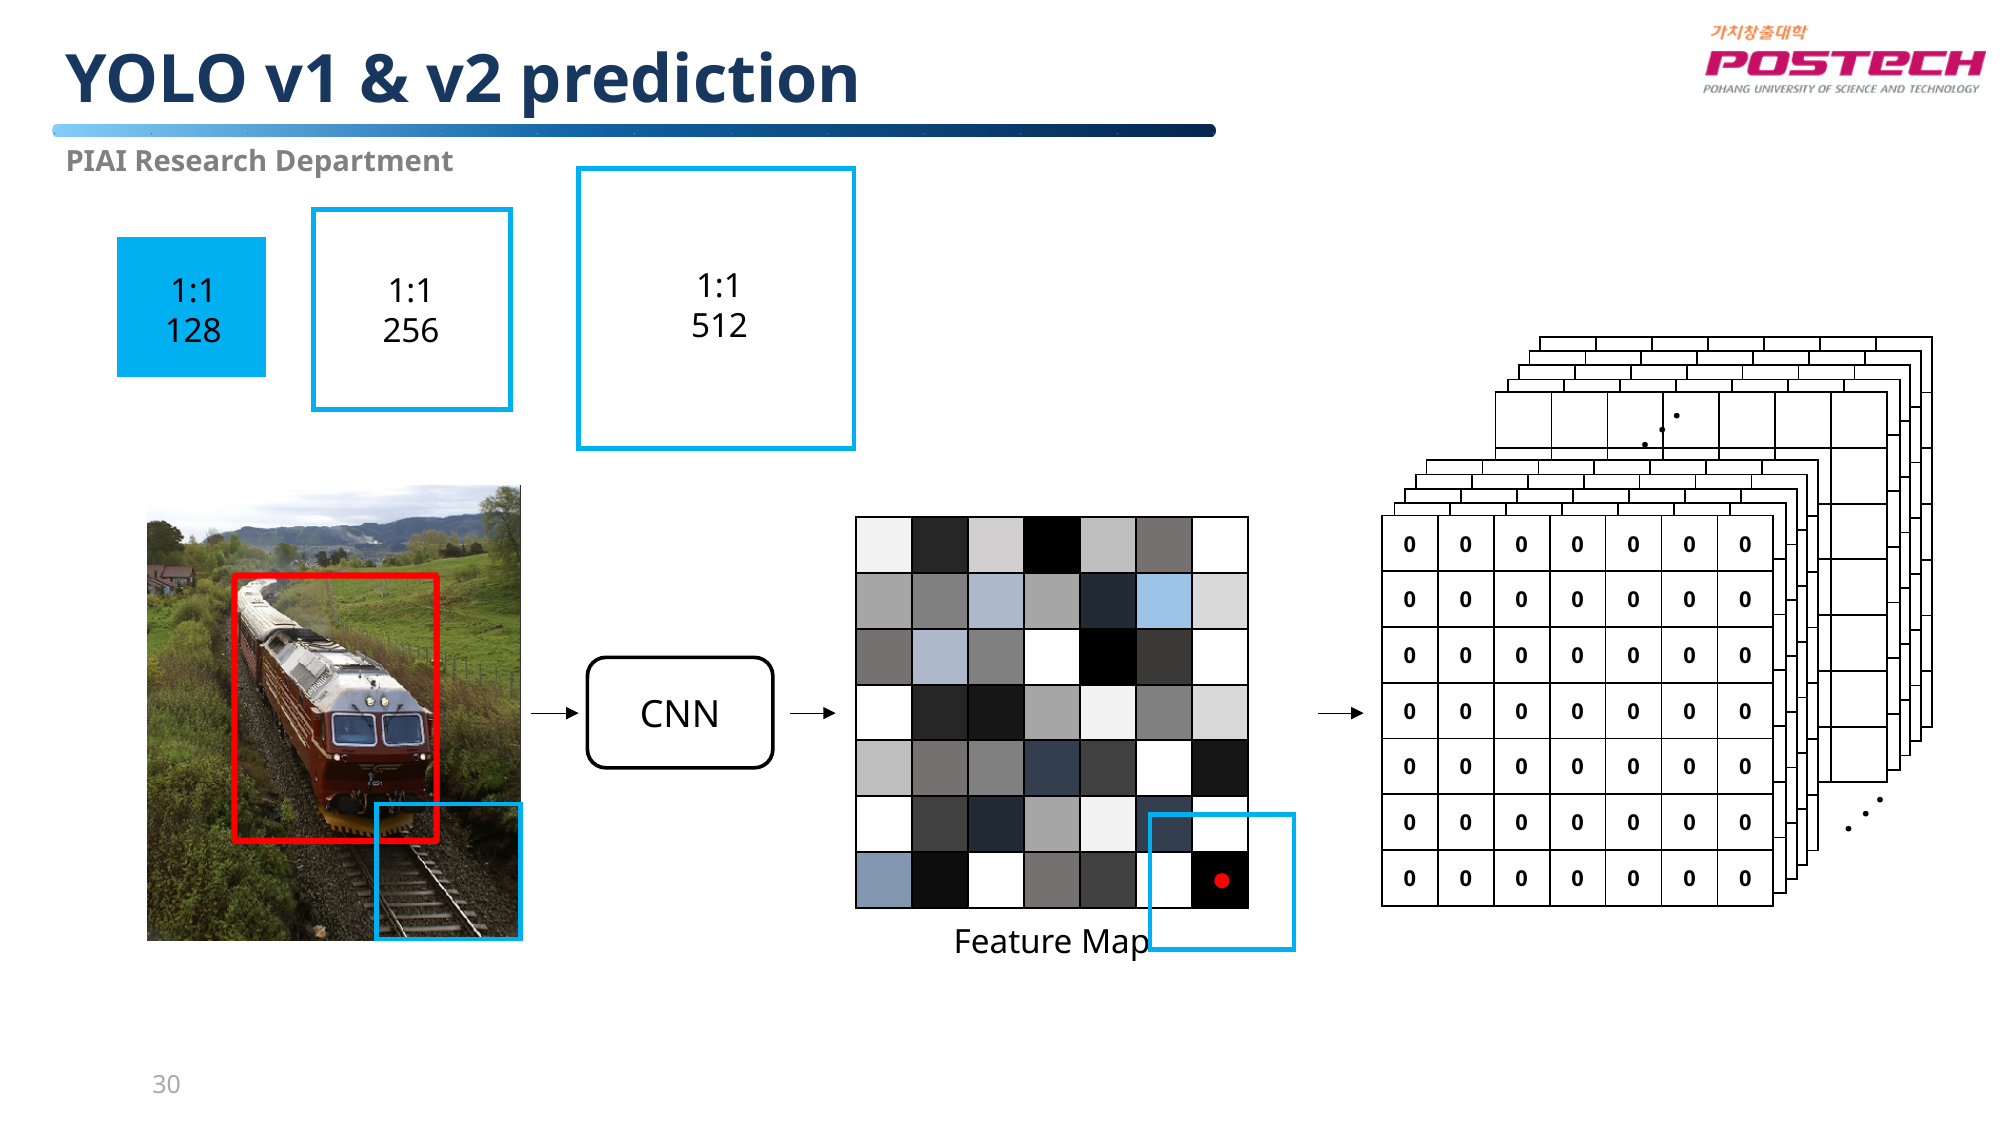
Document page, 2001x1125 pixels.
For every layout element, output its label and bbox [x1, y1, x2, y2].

table_header [1451, 504, 1505, 515]
table_cell [1911, 575, 1920, 629]
slide_number [137, 1055, 588, 1115]
table_cell [1193, 574, 1247, 628]
table_cell [1718, 851, 1772, 905]
table_header [1193, 518, 1247, 572]
table_header [1608, 393, 1642, 447]
table_header [1427, 461, 1482, 474]
table_cell [1025, 797, 1079, 851]
table_cell [1787, 824, 1796, 878]
table_header [1709, 338, 1763, 350]
table_cell [969, 574, 1023, 628]
table_cell [1439, 739, 1493, 793]
text_box [1829, 761, 1900, 846]
table_cell [1718, 628, 1772, 682]
table_cell [1193, 630, 1247, 684]
text_box [118, 238, 264, 376]
table_cell [1787, 657, 1796, 711]
table_cell [969, 686, 1023, 739]
table_cell [1808, 517, 1817, 571]
table_cell [1776, 449, 1830, 503]
table_cell [1787, 713, 1796, 767]
table_cell [1808, 573, 1817, 627]
table_cell [1911, 631, 1920, 685]
table_header [1877, 338, 1931, 392]
table_cell [1495, 795, 1549, 849]
table_cell [1551, 795, 1605, 849]
table_cell [1774, 671, 1785, 725]
table_cell [1808, 628, 1817, 682]
table_cell [1787, 545, 1796, 599]
table_header [1718, 516, 1772, 570]
table_header [1763, 461, 1817, 515]
table_header [1395, 504, 1449, 515]
table_header [1081, 518, 1135, 572]
table_cell [1832, 672, 1886, 726]
table_header [1518, 490, 1572, 502]
text_box [1149, 814, 1294, 950]
table_header [1866, 352, 1920, 406]
table_header [1640, 475, 1695, 488]
table_header [1585, 475, 1639, 488]
table_header [1551, 516, 1605, 570]
table_cell [1552, 449, 1607, 459]
table_cell [1832, 560, 1886, 614]
table_cell [1081, 686, 1135, 739]
table_cell [1606, 739, 1661, 793]
table_cell [1551, 572, 1605, 626]
table_cell [1798, 587, 1806, 641]
table_cell [857, 853, 911, 907]
table_cell [1551, 739, 1605, 793]
table_header [1799, 366, 1854, 379]
table_cell [1495, 851, 1549, 905]
table_header [1733, 380, 1787, 391]
table_header [1752, 475, 1806, 529]
table_header [1507, 504, 1561, 515]
table_header [1586, 352, 1640, 364]
table_header [969, 518, 1023, 572]
table_header [1832, 393, 1886, 447]
table_cell [913, 574, 967, 628]
table_header [1417, 475, 1471, 488]
table_cell [1888, 659, 1899, 713]
table_cell [1606, 851, 1661, 905]
table_header [1552, 393, 1607, 447]
table_header [1496, 393, 1551, 447]
table_cell [1193, 741, 1247, 795]
table_cell [1551, 684, 1605, 738]
table_cell [969, 741, 1023, 795]
table_cell [1608, 449, 1625, 459]
table_cell [1662, 739, 1717, 793]
table_header [1606, 516, 1661, 570]
table_cell [1901, 533, 1909, 587]
table_cell [857, 630, 911, 684]
table_cell [857, 574, 911, 628]
table_header [913, 518, 967, 572]
table_header [1621, 380, 1657, 391]
table_header [1563, 504, 1617, 515]
table_header [1742, 490, 1796, 544]
table_cell [1911, 463, 1920, 517]
table_header [1509, 380, 1563, 391]
table_cell [1901, 701, 1909, 755]
table_cell [1774, 560, 1785, 614]
table_cell [1137, 574, 1191, 628]
table_cell [857, 741, 911, 795]
table_cell [1832, 449, 1886, 503]
table_header [1619, 504, 1673, 515]
table_cell [1081, 853, 1135, 907]
table_header [1662, 516, 1717, 570]
table_cell [1137, 686, 1191, 739]
table_cell [1439, 684, 1493, 738]
table_header [1483, 461, 1538, 474]
table_header [1541, 338, 1595, 350]
table_cell [1774, 615, 1785, 669]
table_header [1675, 504, 1729, 515]
table_cell [1888, 492, 1899, 546]
table_cell [1662, 572, 1717, 626]
table_cell [1901, 422, 1909, 476]
table_cell [857, 686, 911, 739]
table_header [1473, 475, 1527, 488]
table_header [1632, 366, 1686, 379]
table_cell [1911, 519, 1920, 573]
table_cell [1496, 449, 1551, 459]
table_header [1630, 490, 1684, 502]
table_cell [1495, 628, 1549, 682]
table_cell [1662, 628, 1717, 682]
table_cell [1383, 739, 1437, 793]
text_box [1625, 377, 1697, 462]
table_cell [1888, 603, 1899, 657]
table_header [1462, 490, 1516, 502]
table_cell [1922, 616, 1931, 670]
table_cell [1495, 684, 1549, 738]
table_cell [1662, 684, 1717, 738]
table_header [1520, 366, 1574, 379]
table_cell [1901, 589, 1909, 643]
table_cell [1808, 796, 1817, 850]
table_cell [1832, 728, 1886, 781]
table_cell [1901, 645, 1909, 699]
table_header [1688, 366, 1742, 379]
table_header [1495, 516, 1549, 570]
picture [1703, 25, 1986, 93]
table_cell [1798, 698, 1806, 752]
table_header [857, 518, 911, 572]
table_cell [1606, 572, 1661, 626]
table_cell [1495, 739, 1549, 793]
table_cell [1774, 727, 1785, 781]
table_cell [1720, 449, 1774, 459]
table_header [1383, 516, 1437, 570]
table_header [1789, 380, 1843, 391]
table_cell [1081, 797, 1135, 851]
table_cell [1922, 393, 1931, 447]
table_cell [1808, 740, 1817, 794]
table_cell [1606, 628, 1661, 682]
table_cell [1606, 795, 1661, 849]
table_cell [913, 741, 967, 795]
table_cell [1718, 572, 1772, 626]
table_header [1698, 352, 1752, 364]
table_header [1776, 393, 1830, 447]
table_cell [1798, 810, 1806, 864]
table_cell [1383, 572, 1437, 626]
table_header [1682, 393, 1718, 447]
table_cell [1662, 851, 1717, 905]
table_cell [1439, 628, 1493, 682]
table_cell [1819, 505, 1830, 558]
table_cell [1888, 548, 1899, 602]
table_header [1539, 461, 1593, 474]
table_cell [1787, 601, 1796, 655]
table_cell [1551, 628, 1605, 682]
table_cell [1606, 684, 1661, 738]
table_header [1720, 393, 1774, 447]
table_cell [1911, 408, 1920, 462]
table_cell [1137, 853, 1148, 907]
table_header [1686, 490, 1740, 502]
table_cell [1819, 728, 1830, 781]
table_header [1025, 518, 1079, 572]
table_header [1576, 366, 1630, 379]
table_cell [1383, 684, 1437, 738]
picture [147, 485, 521, 941]
table_cell [1383, 851, 1437, 905]
table_header [1707, 461, 1761, 474]
table_cell [1025, 686, 1079, 739]
table_header [1765, 338, 1819, 350]
table_header [1653, 338, 1707, 350]
table_cell [969, 630, 1023, 684]
table_cell [1137, 797, 1191, 851]
table_header [1651, 461, 1705, 474]
table_cell [1193, 686, 1247, 739]
table_cell [1922, 672, 1931, 726]
table_cell [1025, 741, 1079, 795]
table_cell [1662, 795, 1717, 849]
table_cell [1901, 478, 1909, 532]
table_cell [1025, 574, 1079, 628]
table_cell [1025, 630, 1079, 684]
table_cell [1193, 797, 1247, 812]
table_cell [1137, 630, 1191, 684]
table_header [1439, 516, 1493, 570]
table_header [1731, 504, 1785, 558]
picture [380, 807, 517, 936]
table_cell [1787, 768, 1796, 822]
table_header [1597, 338, 1651, 350]
table_cell [1922, 561, 1931, 615]
table_cell [1819, 560, 1830, 614]
table_cell [1665, 449, 1718, 459]
table_cell [1774, 783, 1785, 837]
table_header [1529, 475, 1583, 488]
table_cell [1495, 572, 1549, 626]
table_header [1642, 352, 1696, 364]
table_cell [1911, 686, 1920, 740]
table_header [1565, 380, 1619, 391]
table_cell [1832, 616, 1886, 670]
text_box [922, 912, 1182, 968]
table_cell [969, 797, 1023, 851]
table_header [1810, 352, 1864, 364]
table_cell [913, 853, 967, 907]
table_cell [969, 853, 1023, 907]
table_cell [1798, 531, 1806, 585]
table_cell [1718, 684, 1772, 738]
text_box [586, 656, 774, 769]
table_cell [913, 630, 967, 684]
table_cell [1819, 616, 1830, 670]
table_header [1855, 366, 1909, 420]
table_header [1845, 380, 1899, 434]
table_cell [1439, 851, 1493, 905]
table_cell [1819, 672, 1830, 726]
text_box [312, 208, 511, 411]
table_cell [1439, 572, 1493, 626]
table_cell [1888, 715, 1899, 761]
table_header [1595, 461, 1649, 474]
table_cell [1718, 739, 1772, 793]
table_cell [1081, 630, 1135, 684]
table_header [1406, 490, 1460, 502]
table_cell [1081, 574, 1135, 628]
table_header [1137, 518, 1191, 572]
table_cell [1025, 853, 1079, 907]
table_cell [1383, 795, 1437, 849]
table_header [1743, 366, 1798, 379]
table_cell [1798, 643, 1806, 697]
table_cell [1922, 505, 1931, 559]
table_cell [1439, 795, 1493, 849]
table_cell [857, 797, 911, 851]
table_cell [1798, 754, 1806, 808]
table_header [1530, 352, 1585, 364]
table_cell [1137, 741, 1191, 795]
table_header [1696, 475, 1751, 488]
table_header [1574, 490, 1628, 502]
table_cell [1081, 741, 1135, 795]
table_cell [913, 797, 967, 851]
table_cell [1718, 795, 1772, 849]
table_cell [1774, 838, 1785, 892]
table_header [1821, 338, 1875, 350]
table_cell [1383, 628, 1437, 682]
table_cell [1922, 449, 1931, 503]
table_cell [1832, 505, 1886, 558]
table_cell [1551, 851, 1605, 905]
table_cell [913, 686, 967, 739]
text_box [50, 28, 1217, 449]
table_cell [1808, 684, 1817, 738]
table_header [1754, 352, 1808, 364]
table_cell [1888, 436, 1899, 490]
table_header [1697, 380, 1731, 391]
